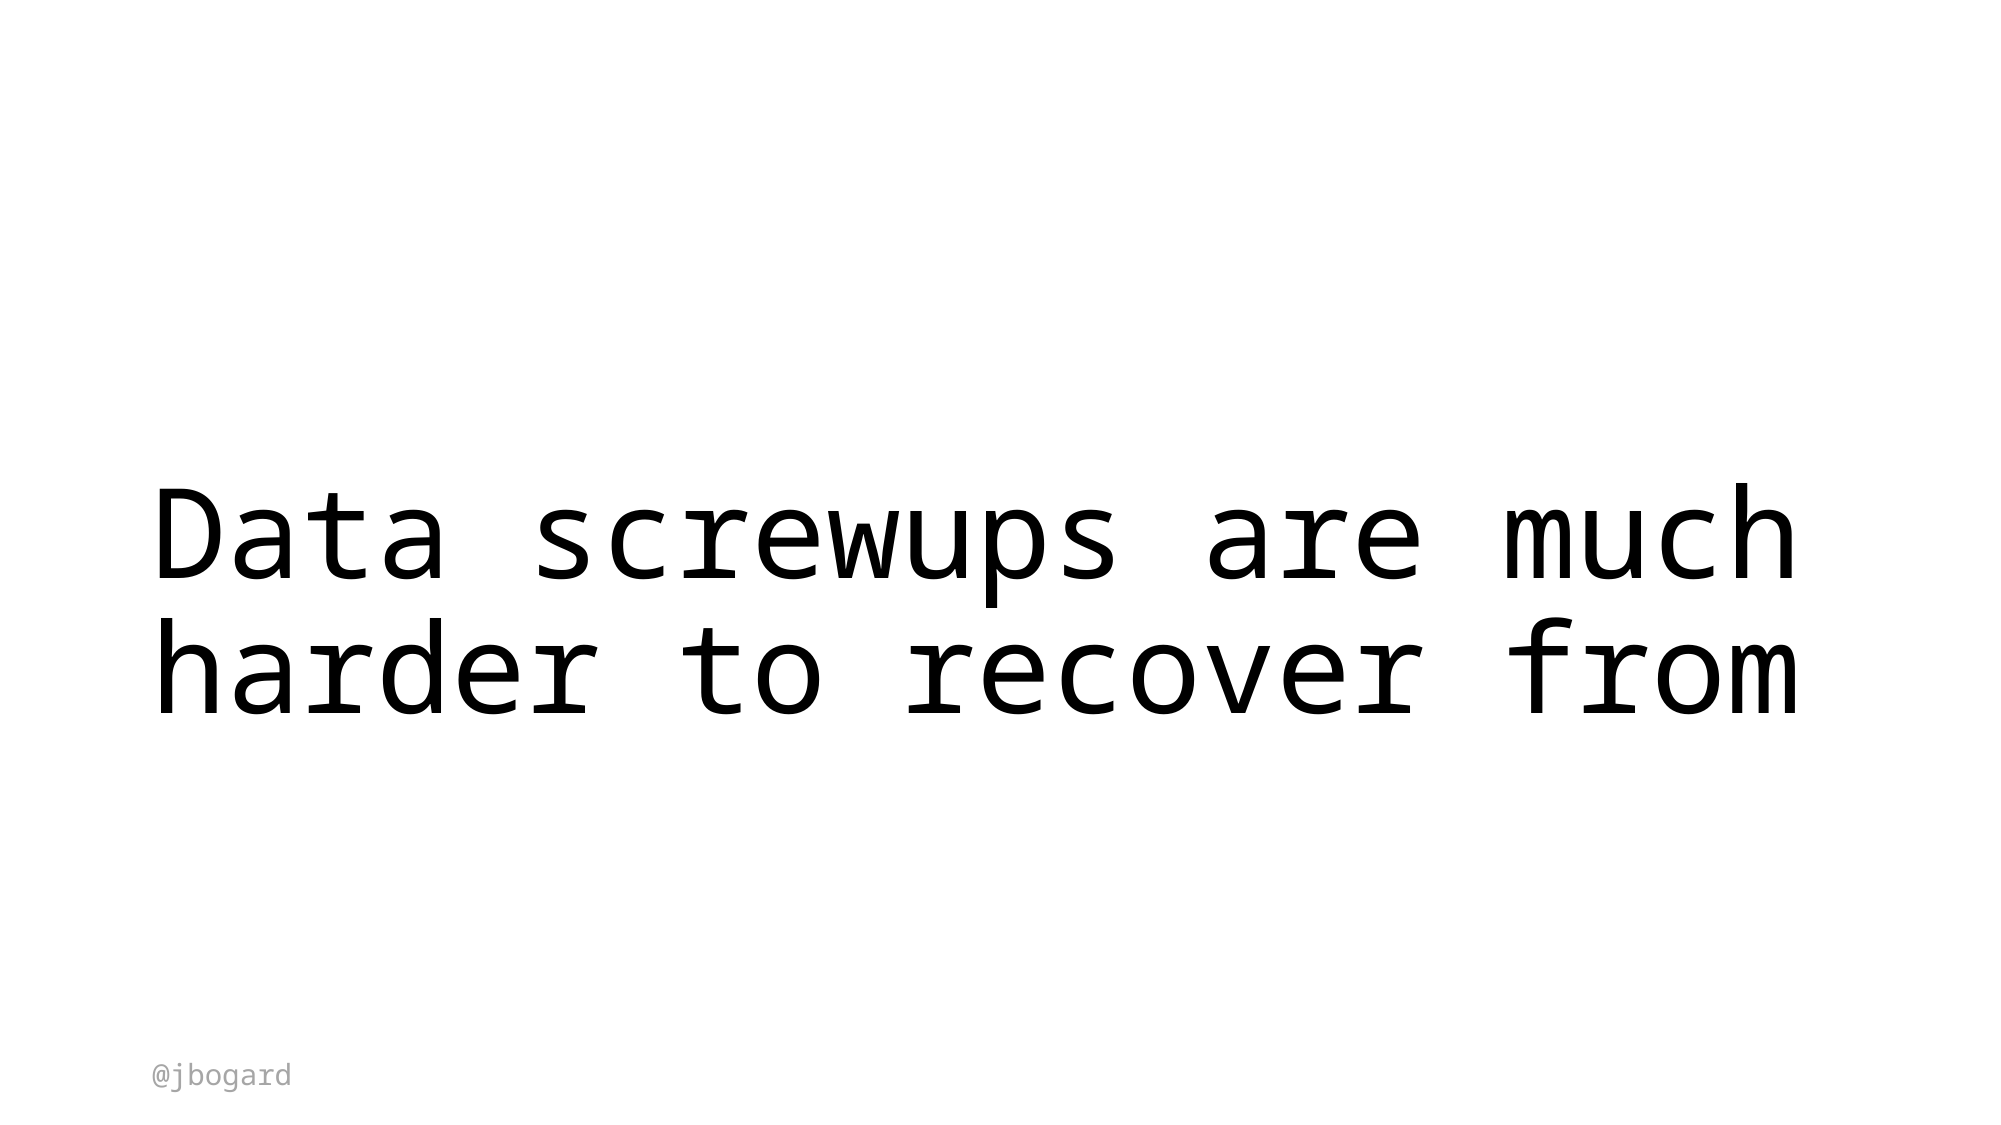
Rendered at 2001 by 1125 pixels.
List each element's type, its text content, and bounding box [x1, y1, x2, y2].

title Data screwups are much harder to recover from [136, 280, 1862, 749]
